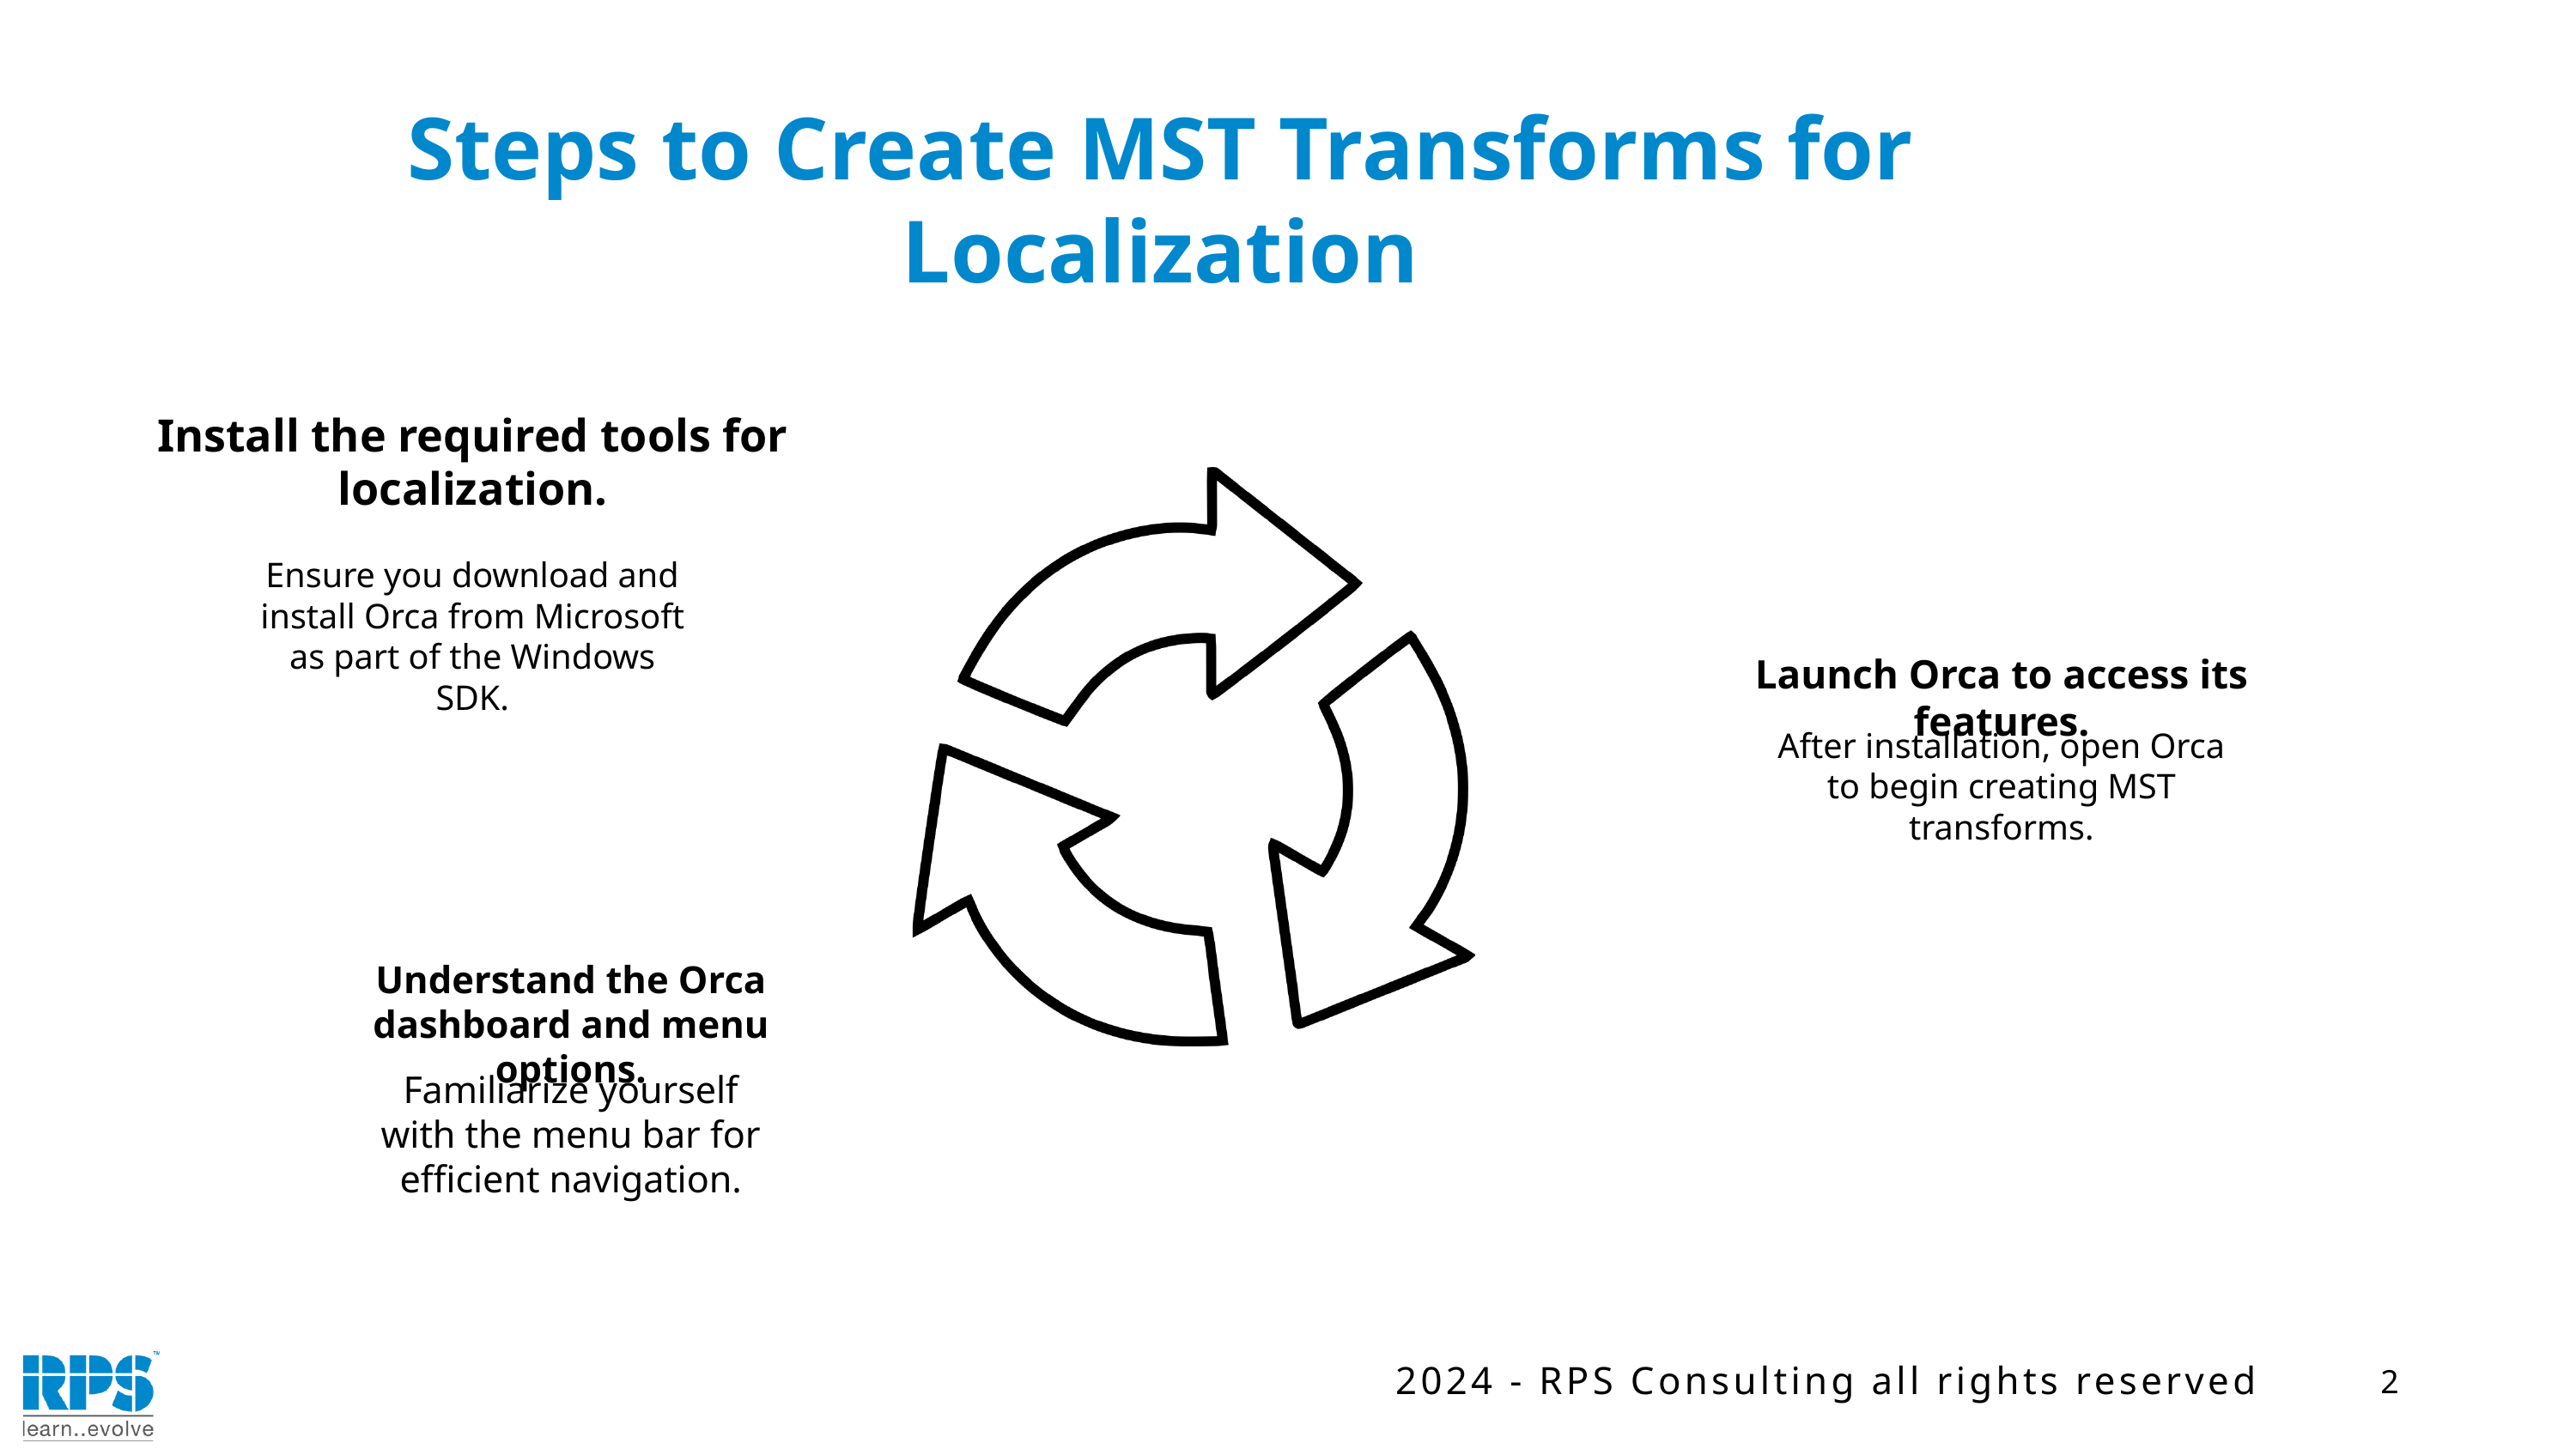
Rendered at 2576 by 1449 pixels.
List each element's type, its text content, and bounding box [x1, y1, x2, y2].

text_box Ensure you download and install Orca from Microsoft as part of the Windows SDK. [253, 554, 691, 718]
text_box Familiarize yourself with the menu bar for efficient navigation. [372, 1066, 770, 1200]
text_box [1819, 1342, 2399, 1421]
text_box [22, 1350, 160, 1441]
text_box After installation, open Orca to begin creating MST transforms. [1769, 724, 2234, 847]
text_box Understand the Orca dashboard and menu options. [322, 955, 819, 1091]
text_box [912, 466, 1476, 1046]
text_box Steps to Create MST Transforms for Localization [234, 94, 2088, 300]
text_box Install the required tools for localization. [101, 406, 844, 514]
text_box Launch Orca to access its features. [1697, 649, 2306, 744]
text_box 2024 - RPS Consulting all rights reserved [934, 1349, 1814, 1402]
